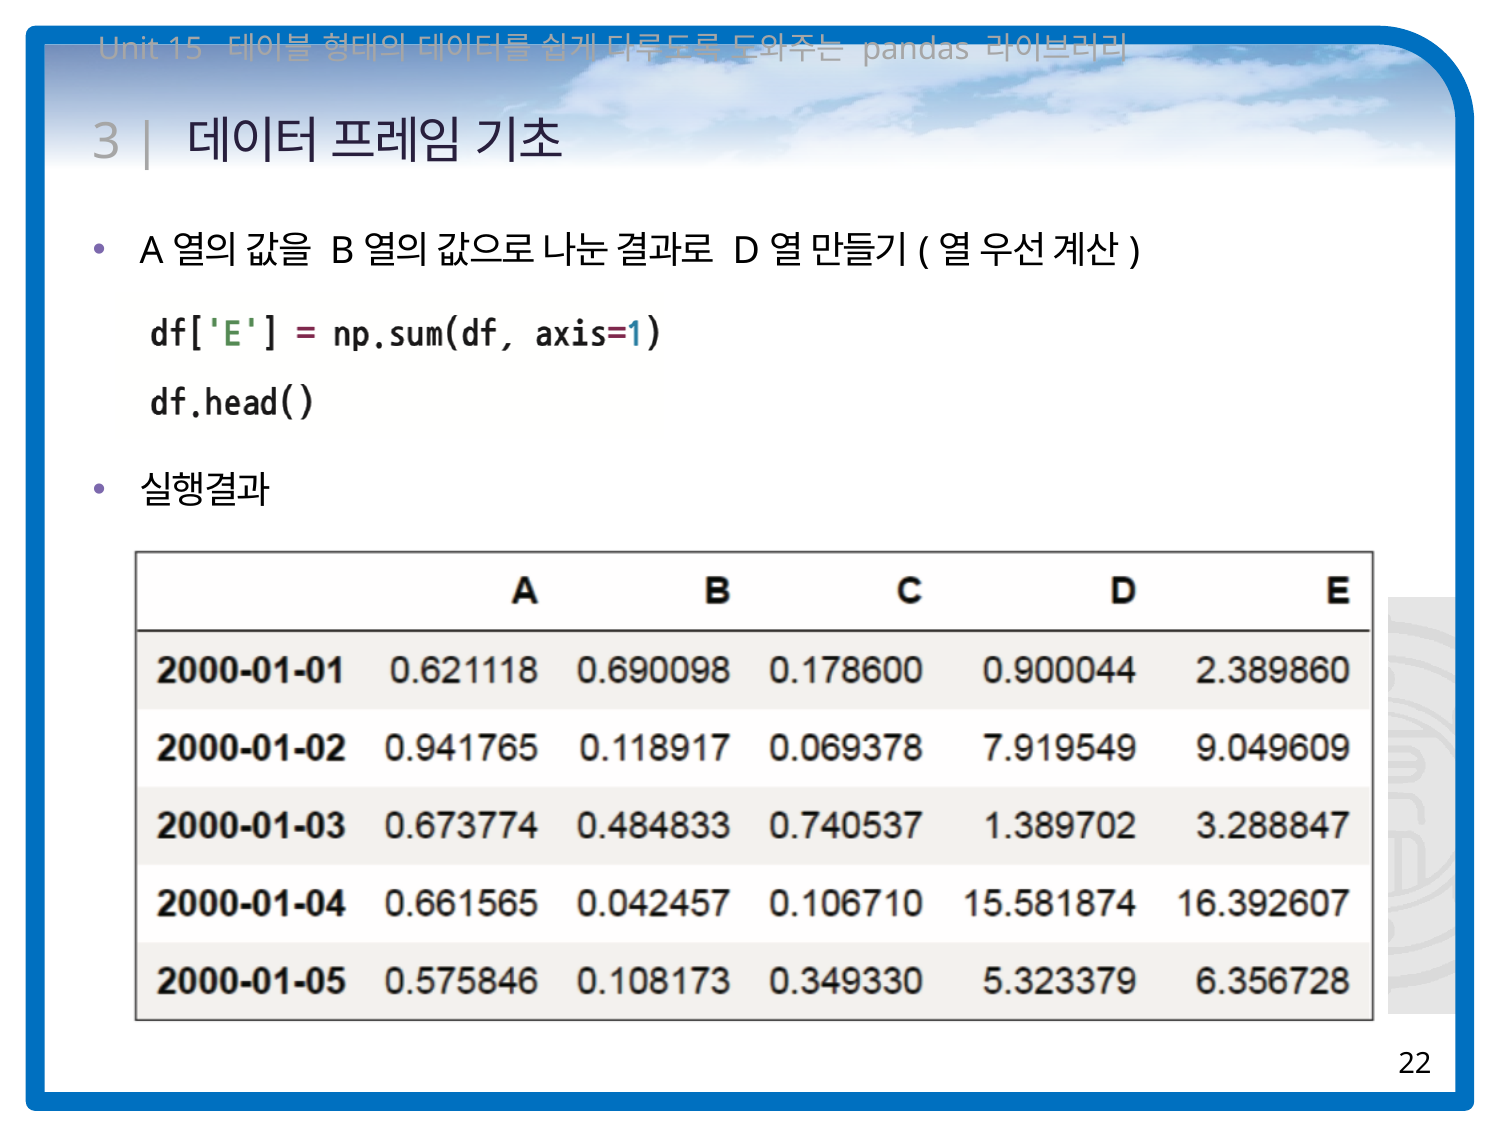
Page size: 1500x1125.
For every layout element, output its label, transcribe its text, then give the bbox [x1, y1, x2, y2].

text_box Unit 15 테이블 형태의 데이터를 쉽게 다루도록 도와주는 pandas 라이브러리 [82, 0, 1402, 61]
picture [115, 535, 1389, 1034]
text_box A열의 값을 B열의 값으로 나눈 결과로 D열 만들기(열 우선 계산) 실행결과 [77, 196, 1495, 769]
picture [115, 292, 664, 440]
text_box 3 | 데이터 프레임 기초 [77, 61, 1410, 176]
